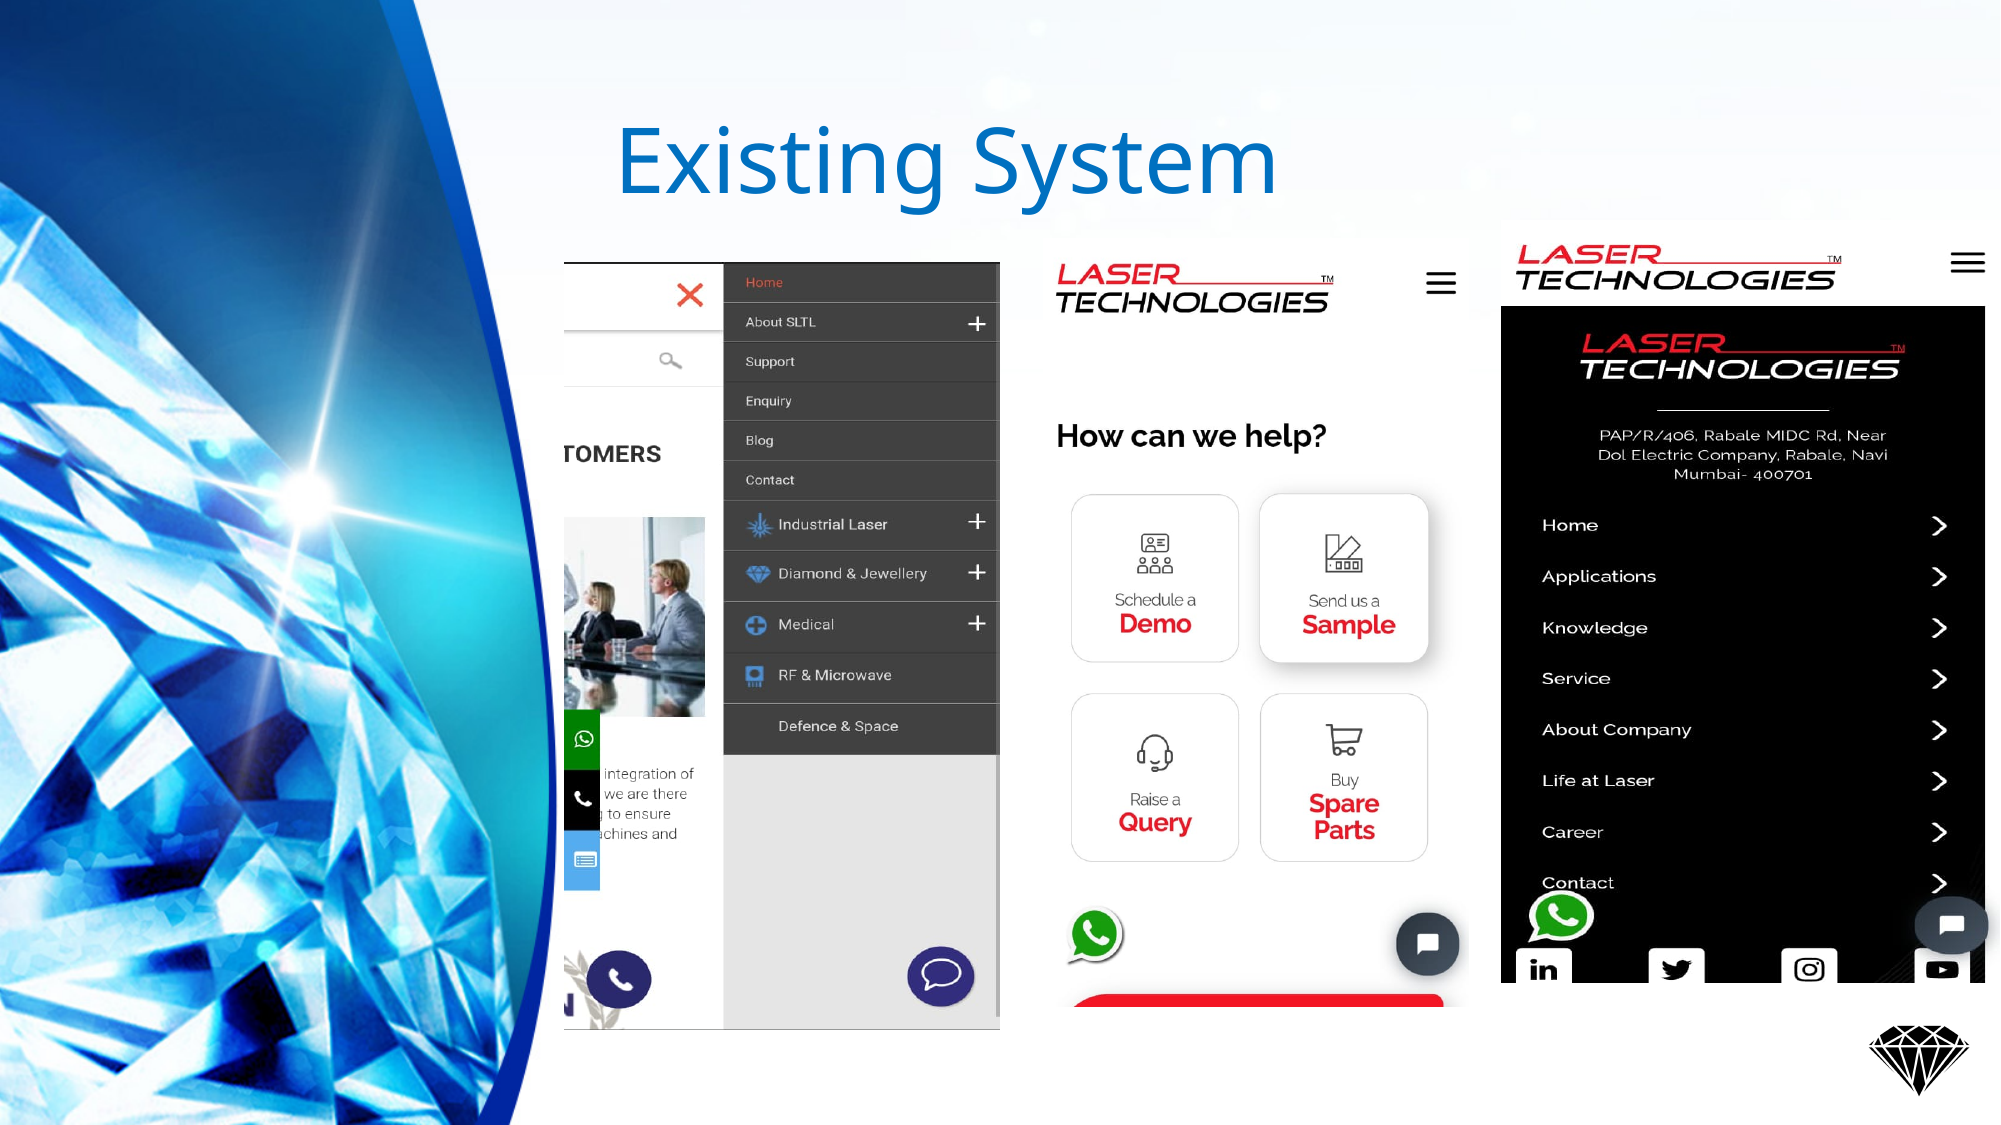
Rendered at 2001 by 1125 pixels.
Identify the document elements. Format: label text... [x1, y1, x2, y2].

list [564, 261, 1001, 1031]
picture [0, 0, 2001, 1125]
title Existing System [599, 94, 1902, 221]
